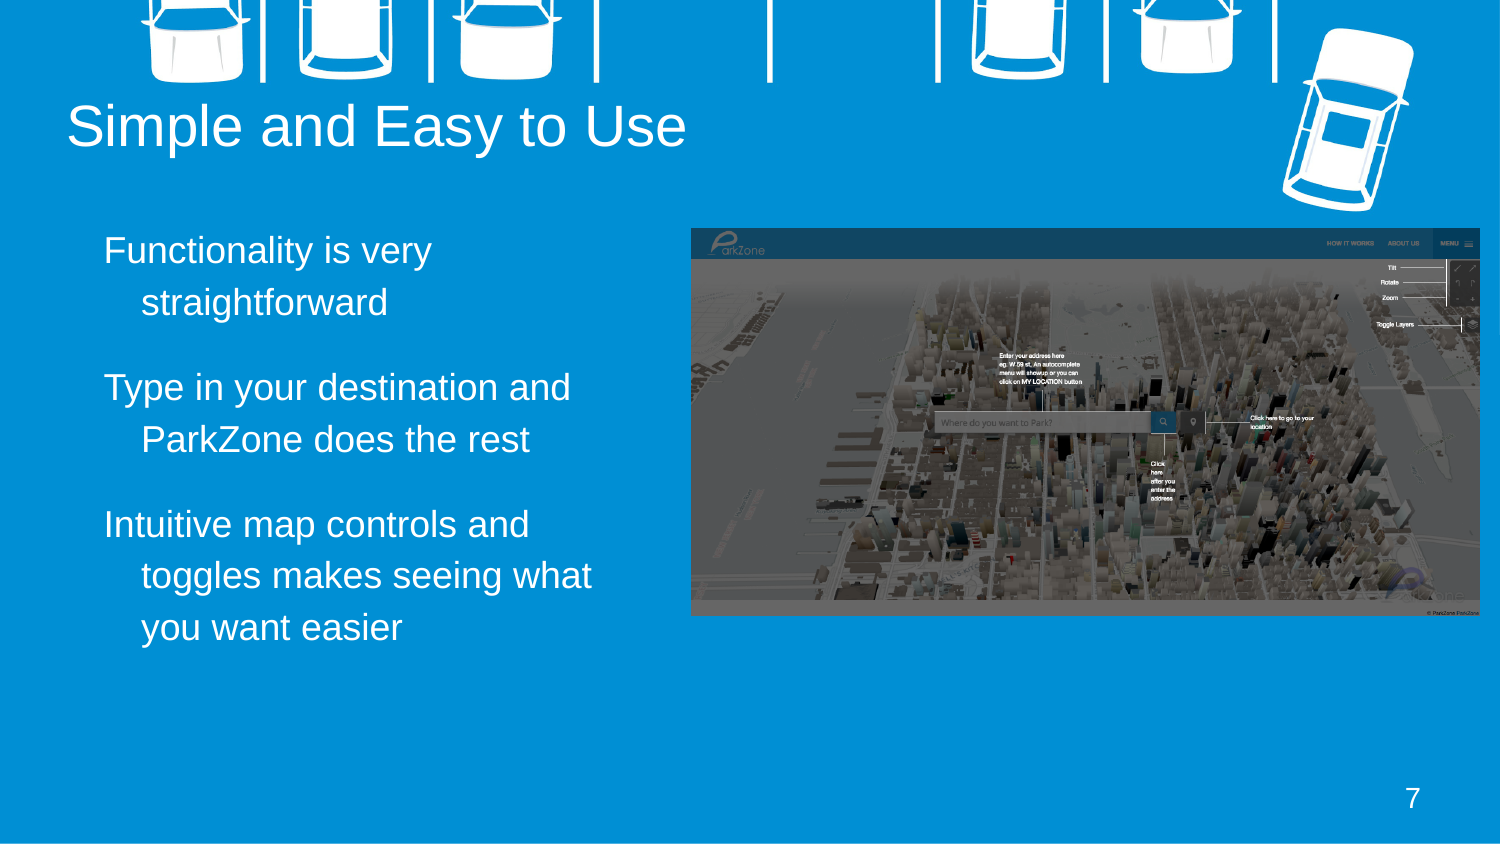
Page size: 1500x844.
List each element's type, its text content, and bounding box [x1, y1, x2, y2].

picture [1273, 0, 1277, 72]
picture [594, 0, 599, 72]
list Functionality is very straightforward Type in your destination and ParkZone does the rest Intuitive map controls and toggles makes seeing what you want easier [51, 204, 619, 765]
picture [429, 0, 433, 72]
picture [300, 0, 392, 72]
picture [972, 0, 1066, 72]
picture [261, 0, 265, 72]
picture [692, 229, 1479, 615]
slide_number ‹#› [1389, 764, 1480, 830]
picture [1283, 167, 1382, 211]
picture [1134, 0, 1241, 72]
picture [768, 0, 772, 72]
picture [1104, 0, 1108, 72]
picture [453, 0, 560, 72]
title Simple and Easy to Use [51, 72, 1449, 167]
picture [936, 0, 940, 72]
picture [1316, 29, 1413, 72]
picture [142, 0, 249, 72]
